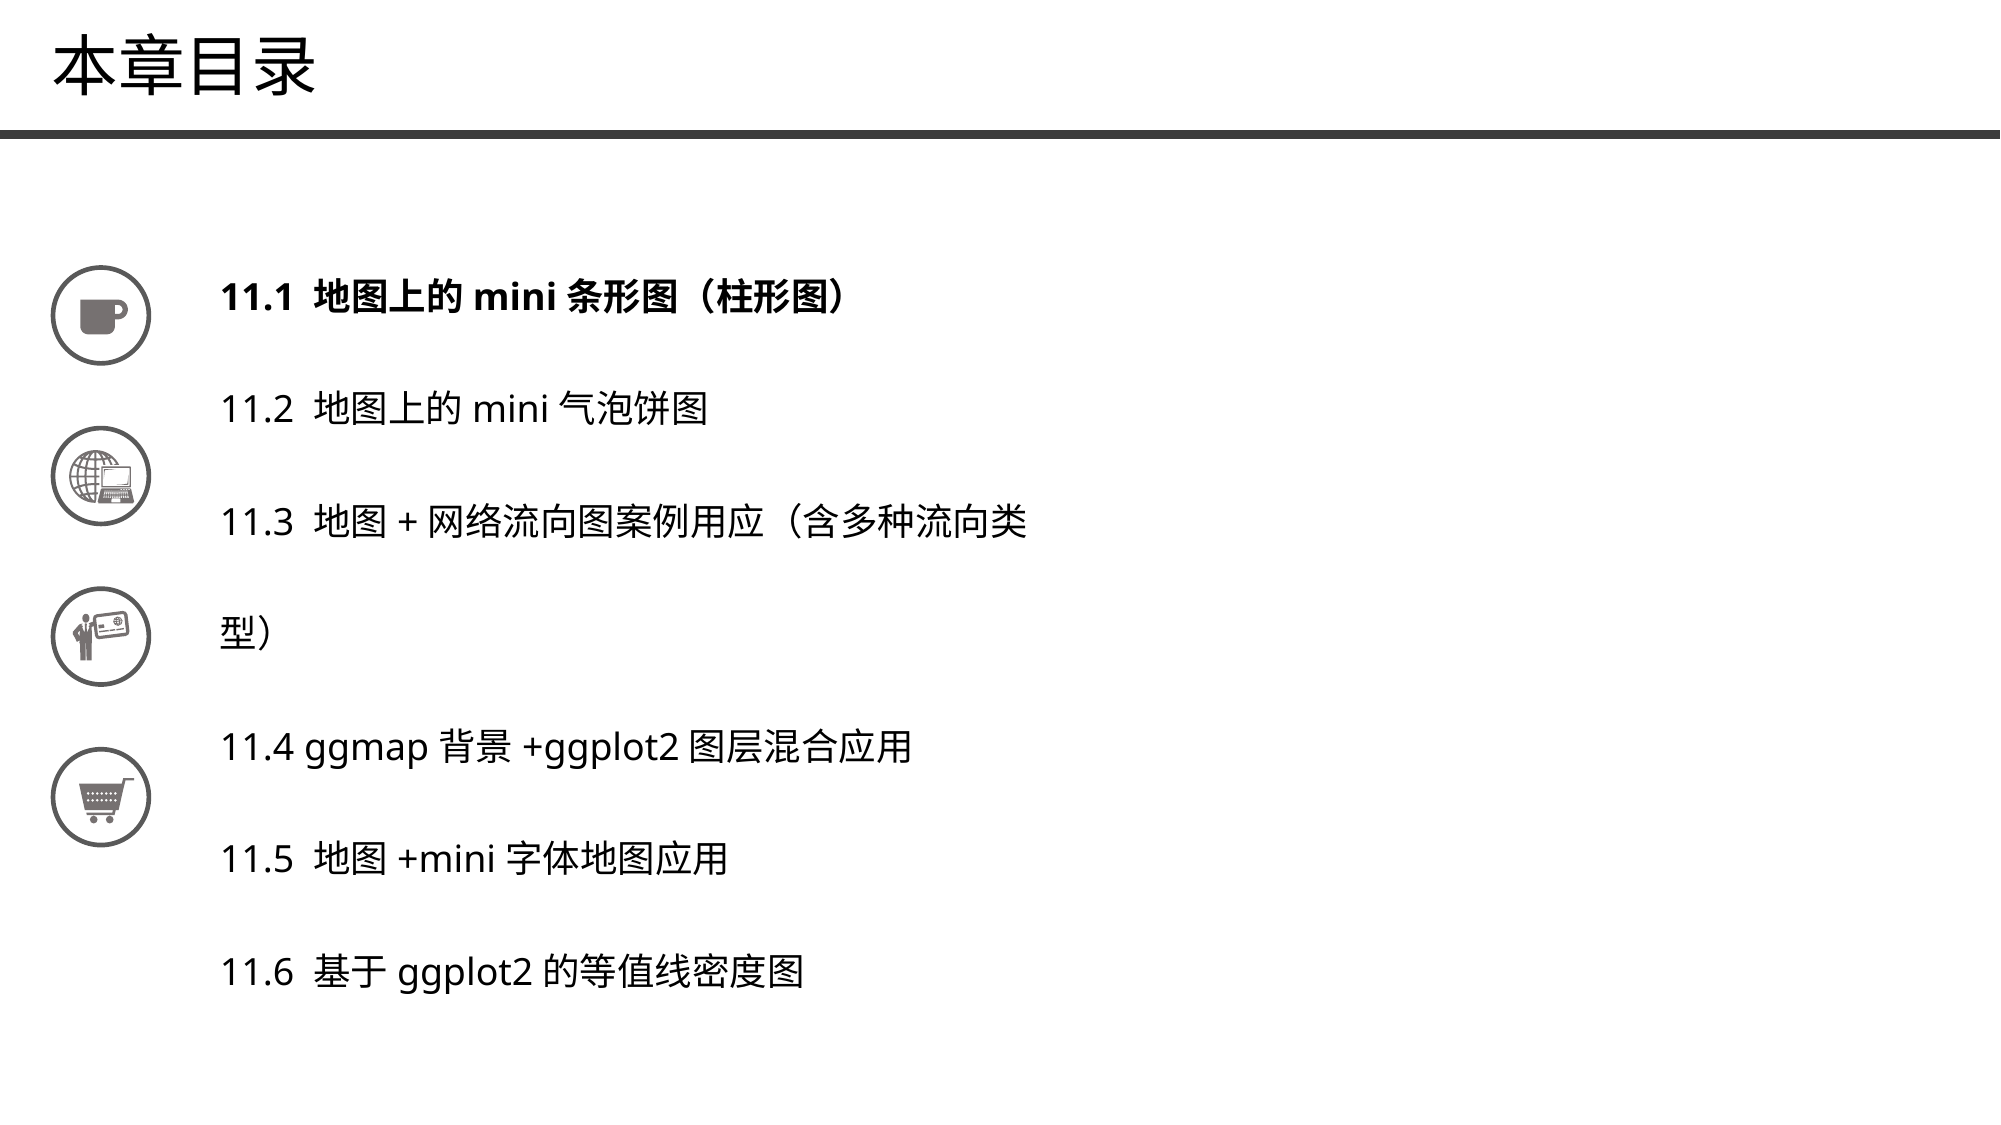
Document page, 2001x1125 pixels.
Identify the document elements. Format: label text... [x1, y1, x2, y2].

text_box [52, 749, 149, 846]
text_box 11.1 地图上的mini条形图（柱形图） 11.2 地图上的mini气泡饼图 11.3 地图+网络流向图案例用应（含多种流向类型） 11.4 ggmap背景+ggplot2图层混合应用 11.5 地图+mini字体地图应用 11.6 基于ggplot2的等值线密度图 [205, 198, 1100, 1001]
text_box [52, 428, 149, 524]
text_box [52, 588, 149, 685]
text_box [52, 267, 149, 364]
text_box 本章目录 [36, 16, 1004, 111]
